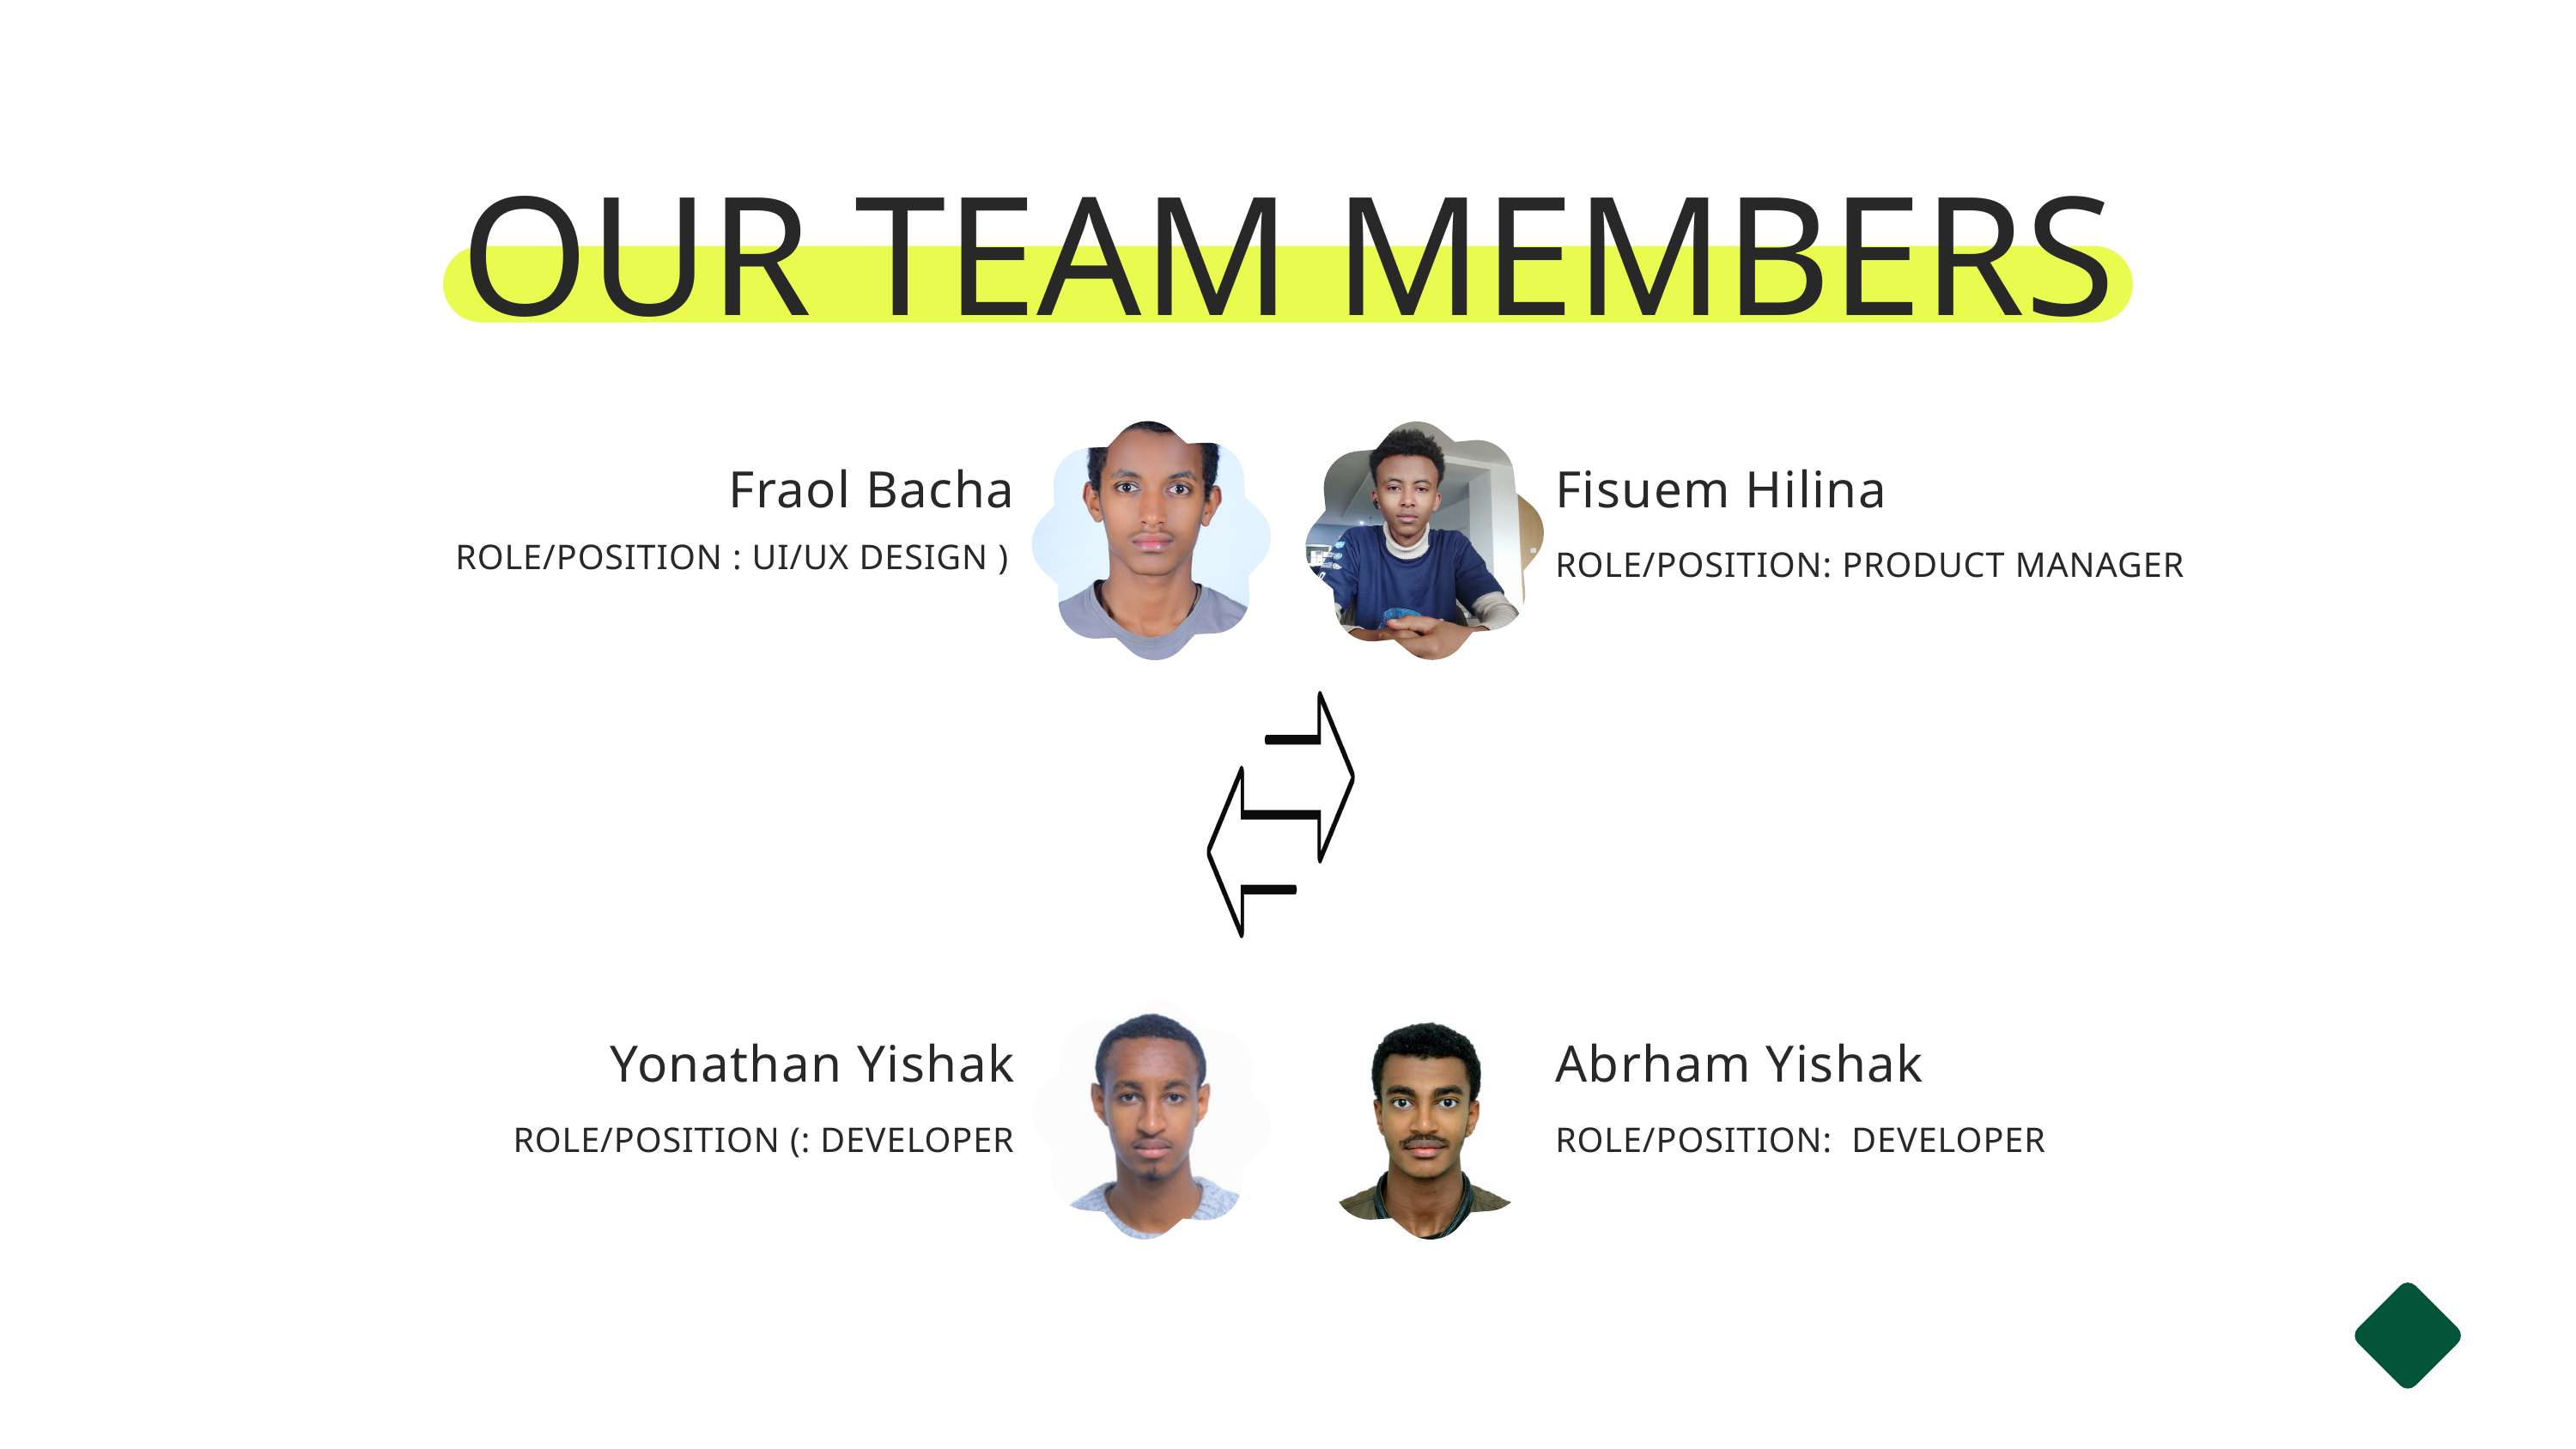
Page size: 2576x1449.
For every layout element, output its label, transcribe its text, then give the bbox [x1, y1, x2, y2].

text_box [1304, 1000, 1545, 1240]
text_box ROLE/POSITION (: DEVELOPER [179, 1111, 1015, 1207]
text_box ROLE/POSITION: PRODUCT MANAGER [1555, 537, 2391, 633]
text_box ROLE/POSITION: DEVELOPER [1555, 1111, 2391, 1207]
text_box Fraol Bacha [179, 447, 1015, 518]
text_box Fisuem Hilina [1555, 447, 2391, 518]
text_box OUR TEAM MEMBERS [266, 203, 2310, 349]
text_box Yonathan Yishak [179, 1022, 1015, 1093]
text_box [1304, 421, 1545, 661]
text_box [2349, 1277, 2466, 1394]
text_box ROLE/POSITION : UI/UX DESIGN ) [173, 528, 1010, 624]
text_box [1206, 690, 1355, 938]
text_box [1031, 1000, 1272, 1240]
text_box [1031, 421, 1272, 661]
text_box Abrham Yishak [1555, 1022, 2391, 1093]
